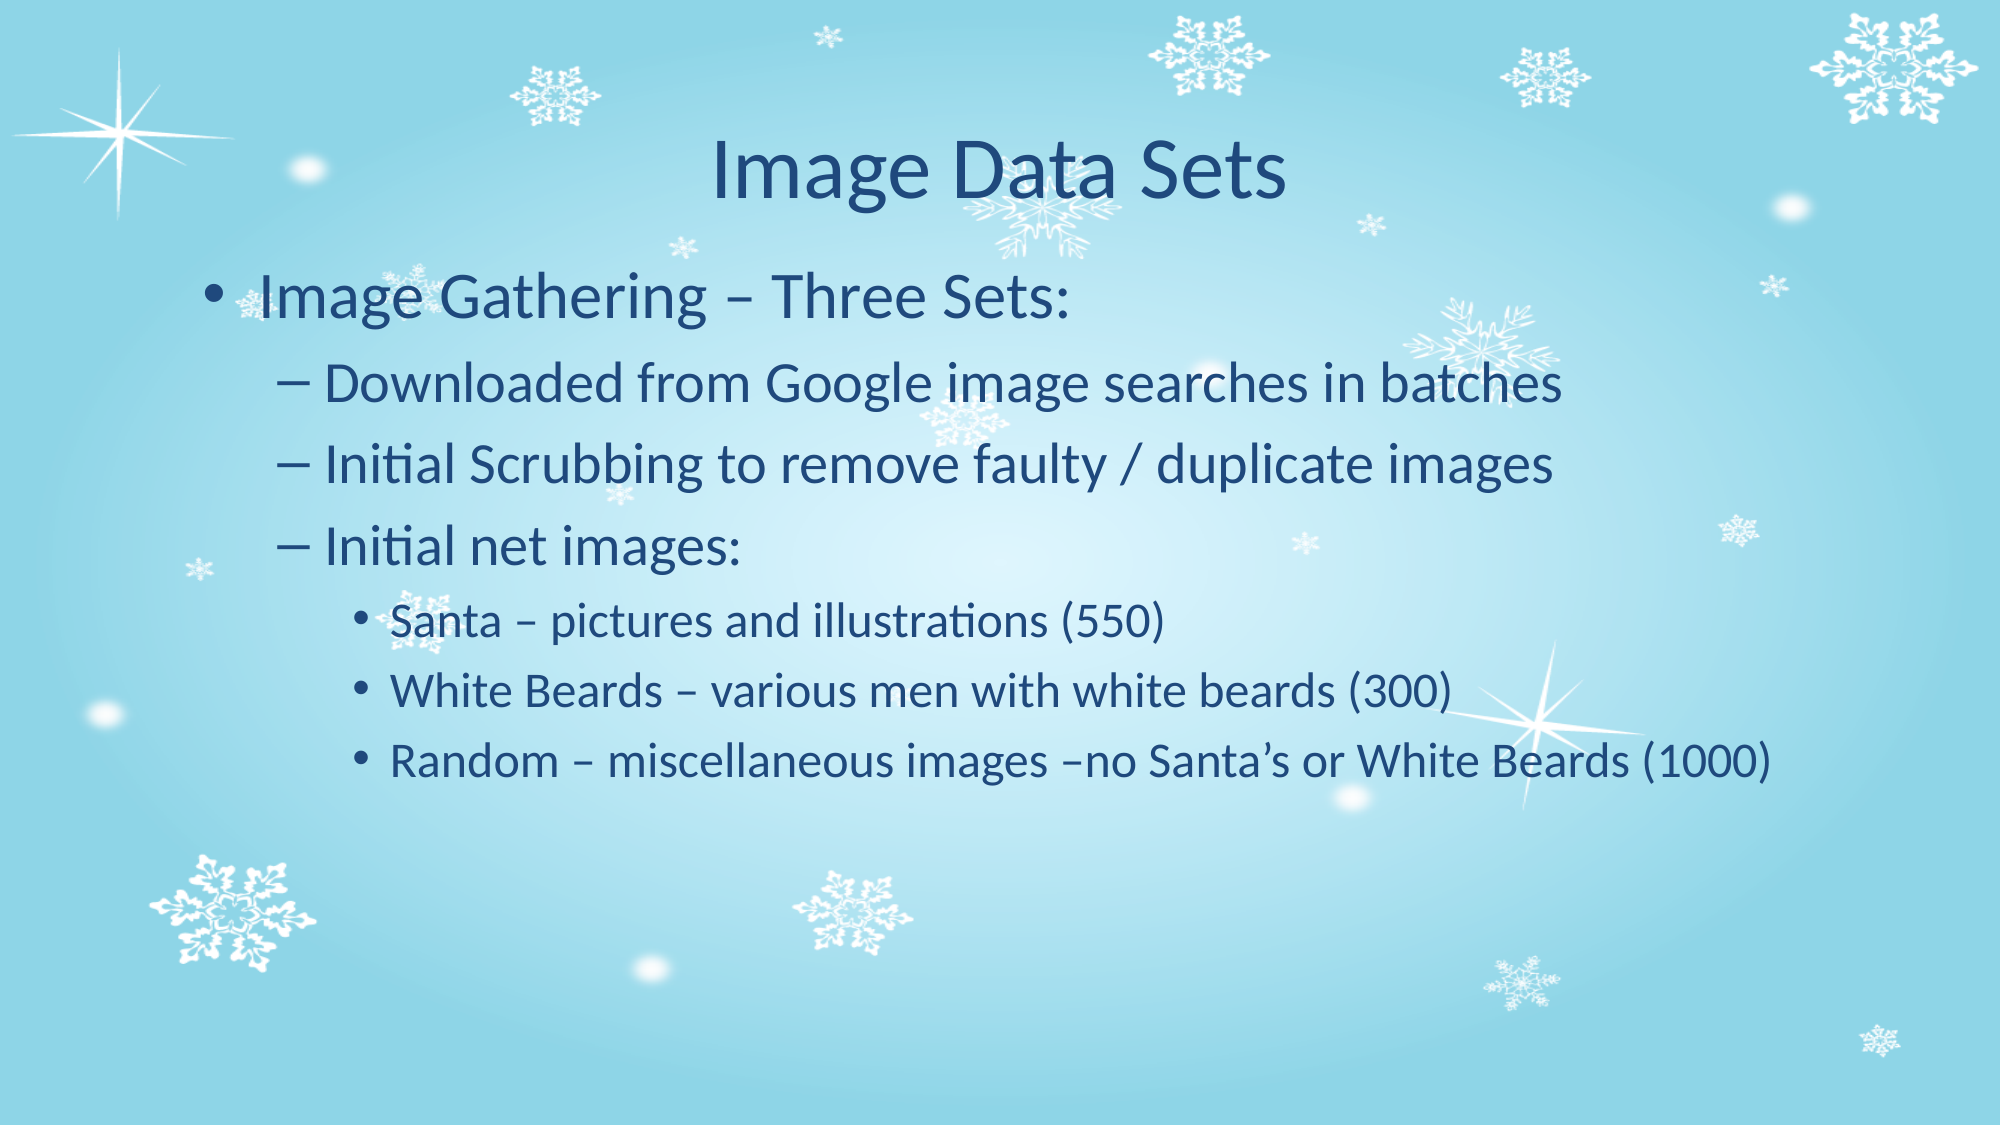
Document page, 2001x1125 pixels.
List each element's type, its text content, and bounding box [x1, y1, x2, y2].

title Image Data Sets [187, 101, 1813, 225]
list Image Gathering – Three Sets: Downloaded from Google image searches in batches Initial Scrubbing to remove faulty / duplicate images Initial net images: Santa – pictures and illustrations (550) White Beards – various men with white beards (300) Random – miscellaneous images –no Santa’s or White Beards (1000) [187, 244, 1813, 1011]
picture [0, 0, 2000, 1125]
